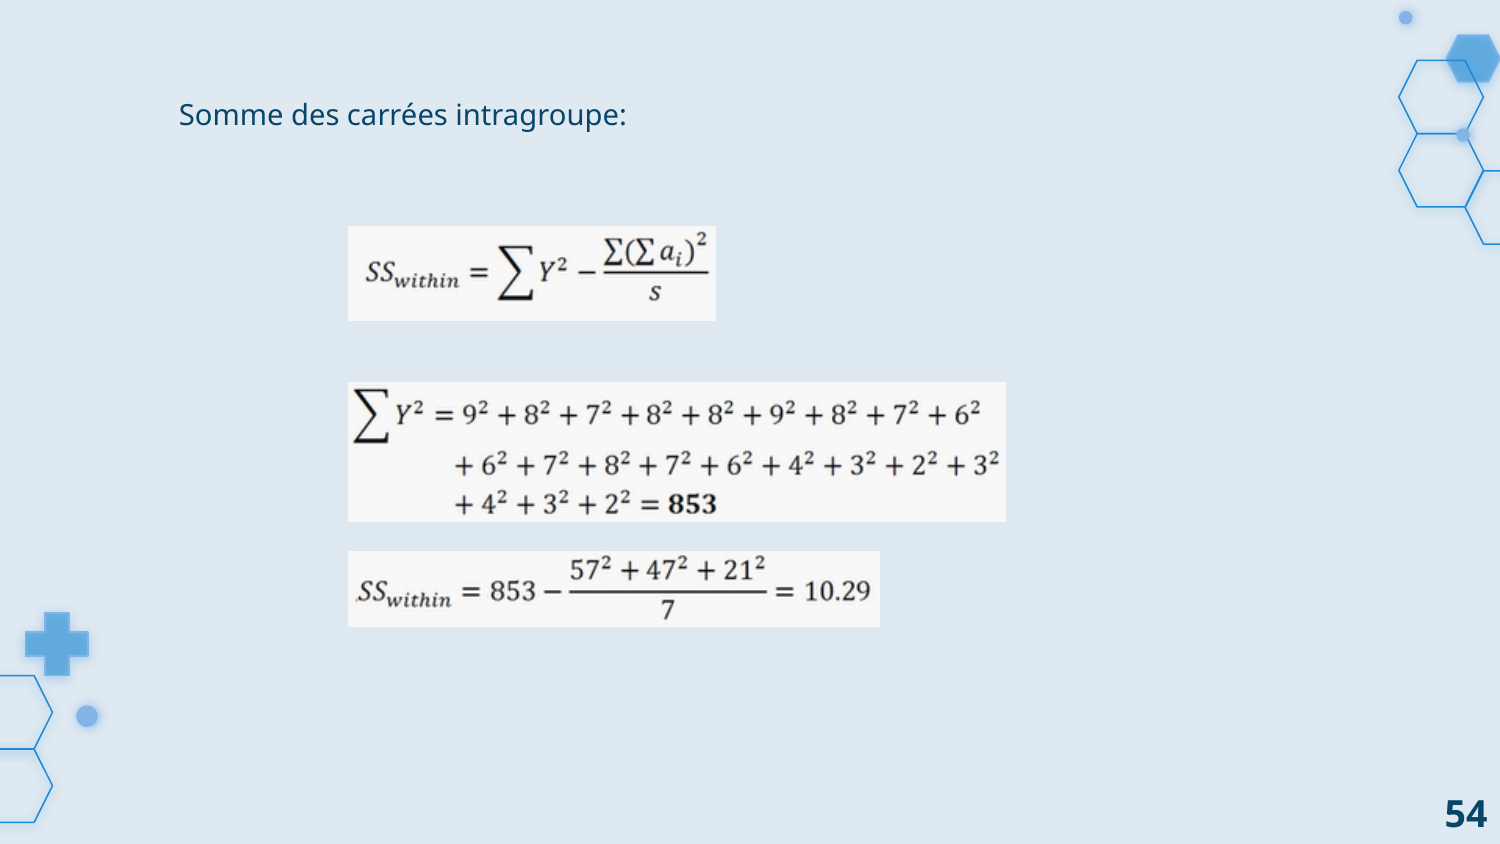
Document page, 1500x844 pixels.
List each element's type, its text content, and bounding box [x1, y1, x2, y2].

picture [347, 226, 716, 321]
picture [347, 551, 880, 628]
text_box Somme des carrées intragroupe: [164, 80, 1102, 153]
text_box 54 [1429, 782, 1500, 843]
picture [347, 382, 1007, 522]
